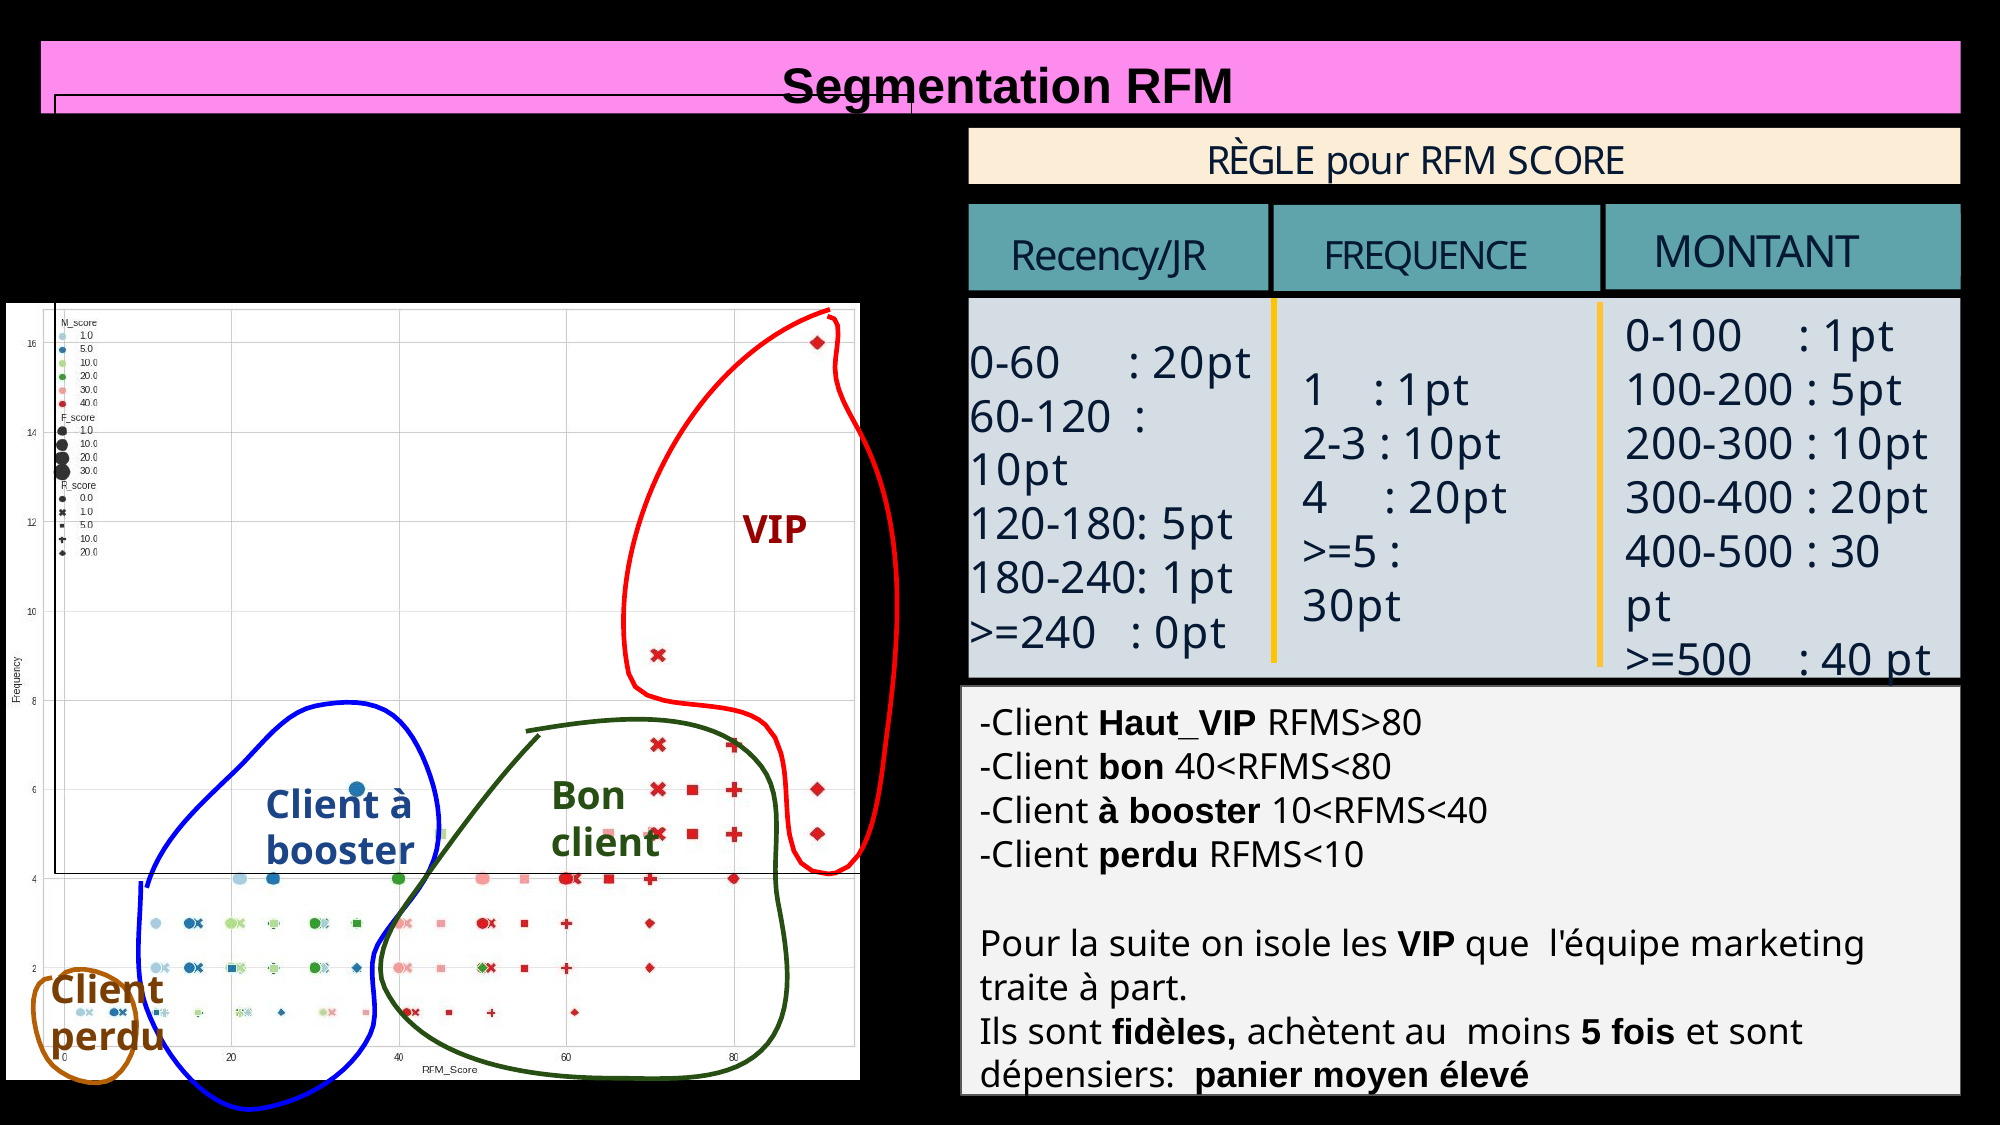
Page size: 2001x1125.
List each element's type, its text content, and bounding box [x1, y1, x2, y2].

text_box Segmentation RFM [40, 41, 1961, 114]
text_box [4, 302, 898, 1110]
text_box -Client Haut_VIP RFMS>80 -Client bon 40<RFMS<80 -Client à booster 10<RFMS<40 -Client perdu RFMS<10 Pour la suite on isole les VIP que l'équipe marketing traite à part. Ils sont fidèles, achètent au moins 5 fois et sont dépensiers: panier moyen élevé [960, 874, 1961, 1096]
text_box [55, 94, 1961, 874]
